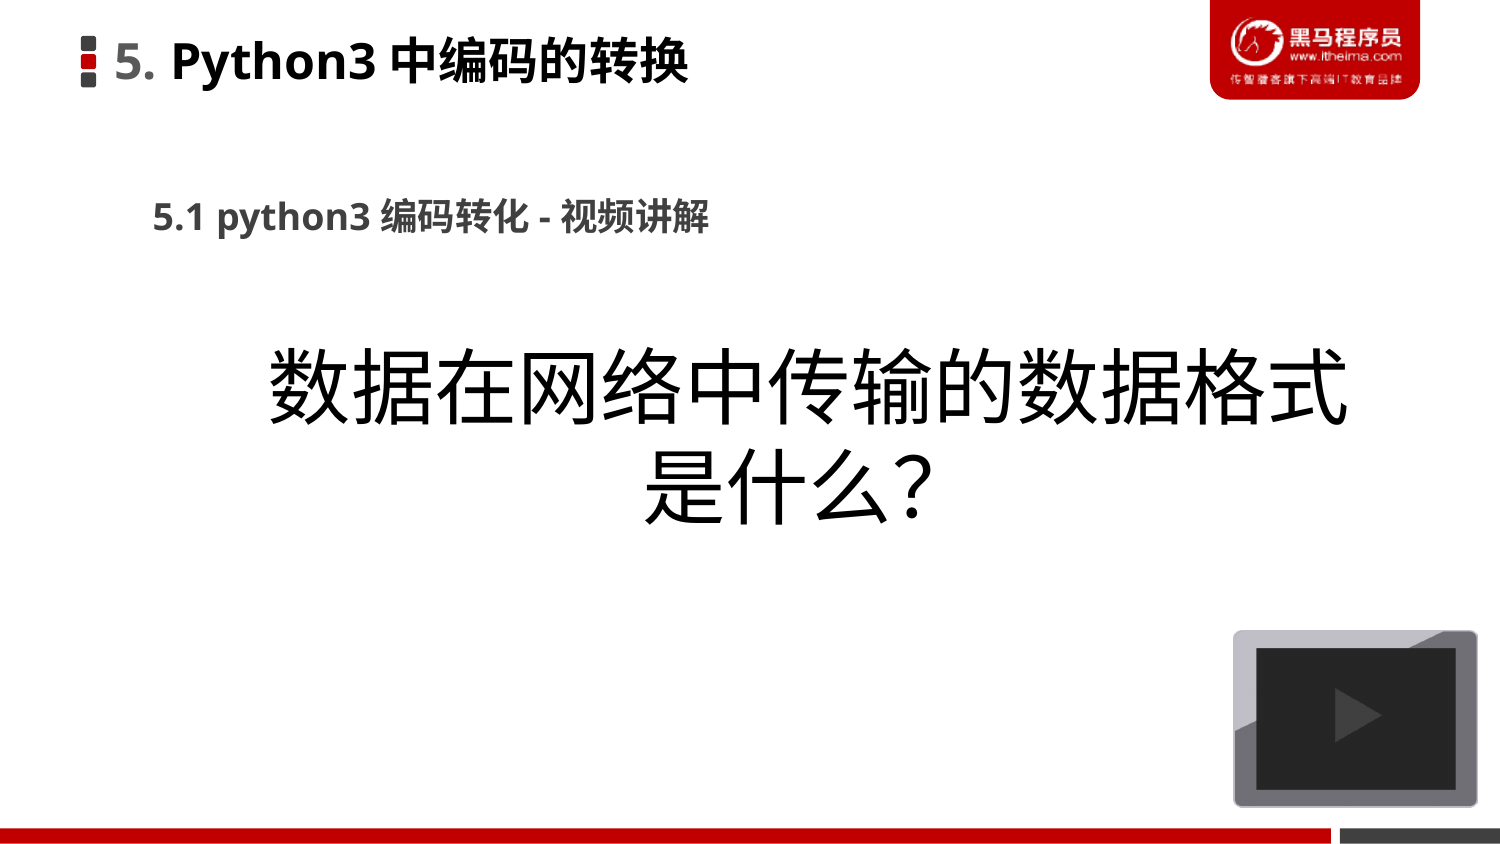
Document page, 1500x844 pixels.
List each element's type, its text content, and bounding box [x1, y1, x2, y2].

text_box 数据在网络中传输的数据格式是什么？ [242, 327, 1376, 543]
picture [1212, 8, 1421, 94]
picture [1232, 630, 1478, 809]
text_box 5.1 python3编码转化-视频讲解 [138, 185, 798, 246]
text_box 5. Python3中编码的转换 [103, 0, 987, 130]
